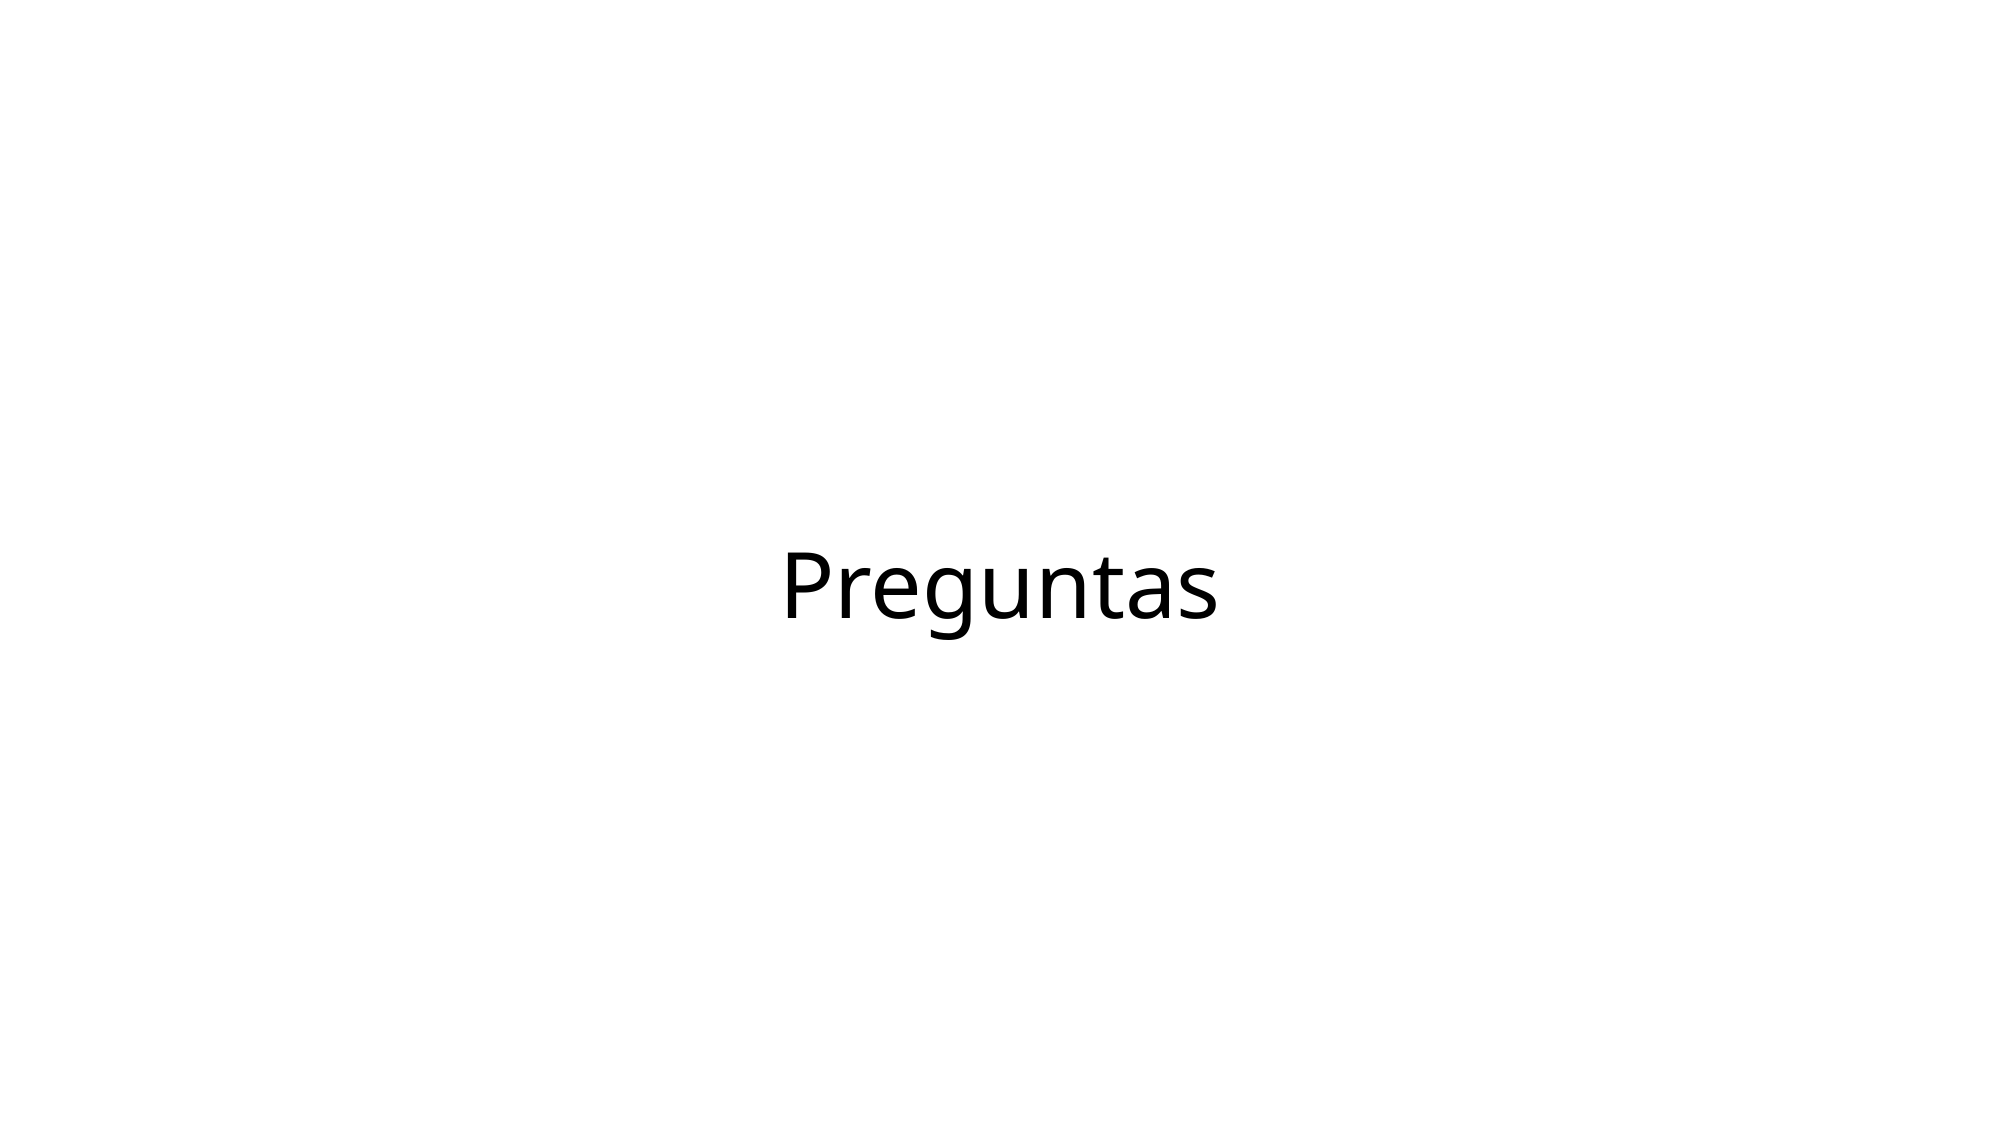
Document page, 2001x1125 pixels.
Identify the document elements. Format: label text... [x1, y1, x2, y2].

title Preguntas [137, 480, 1863, 698]
